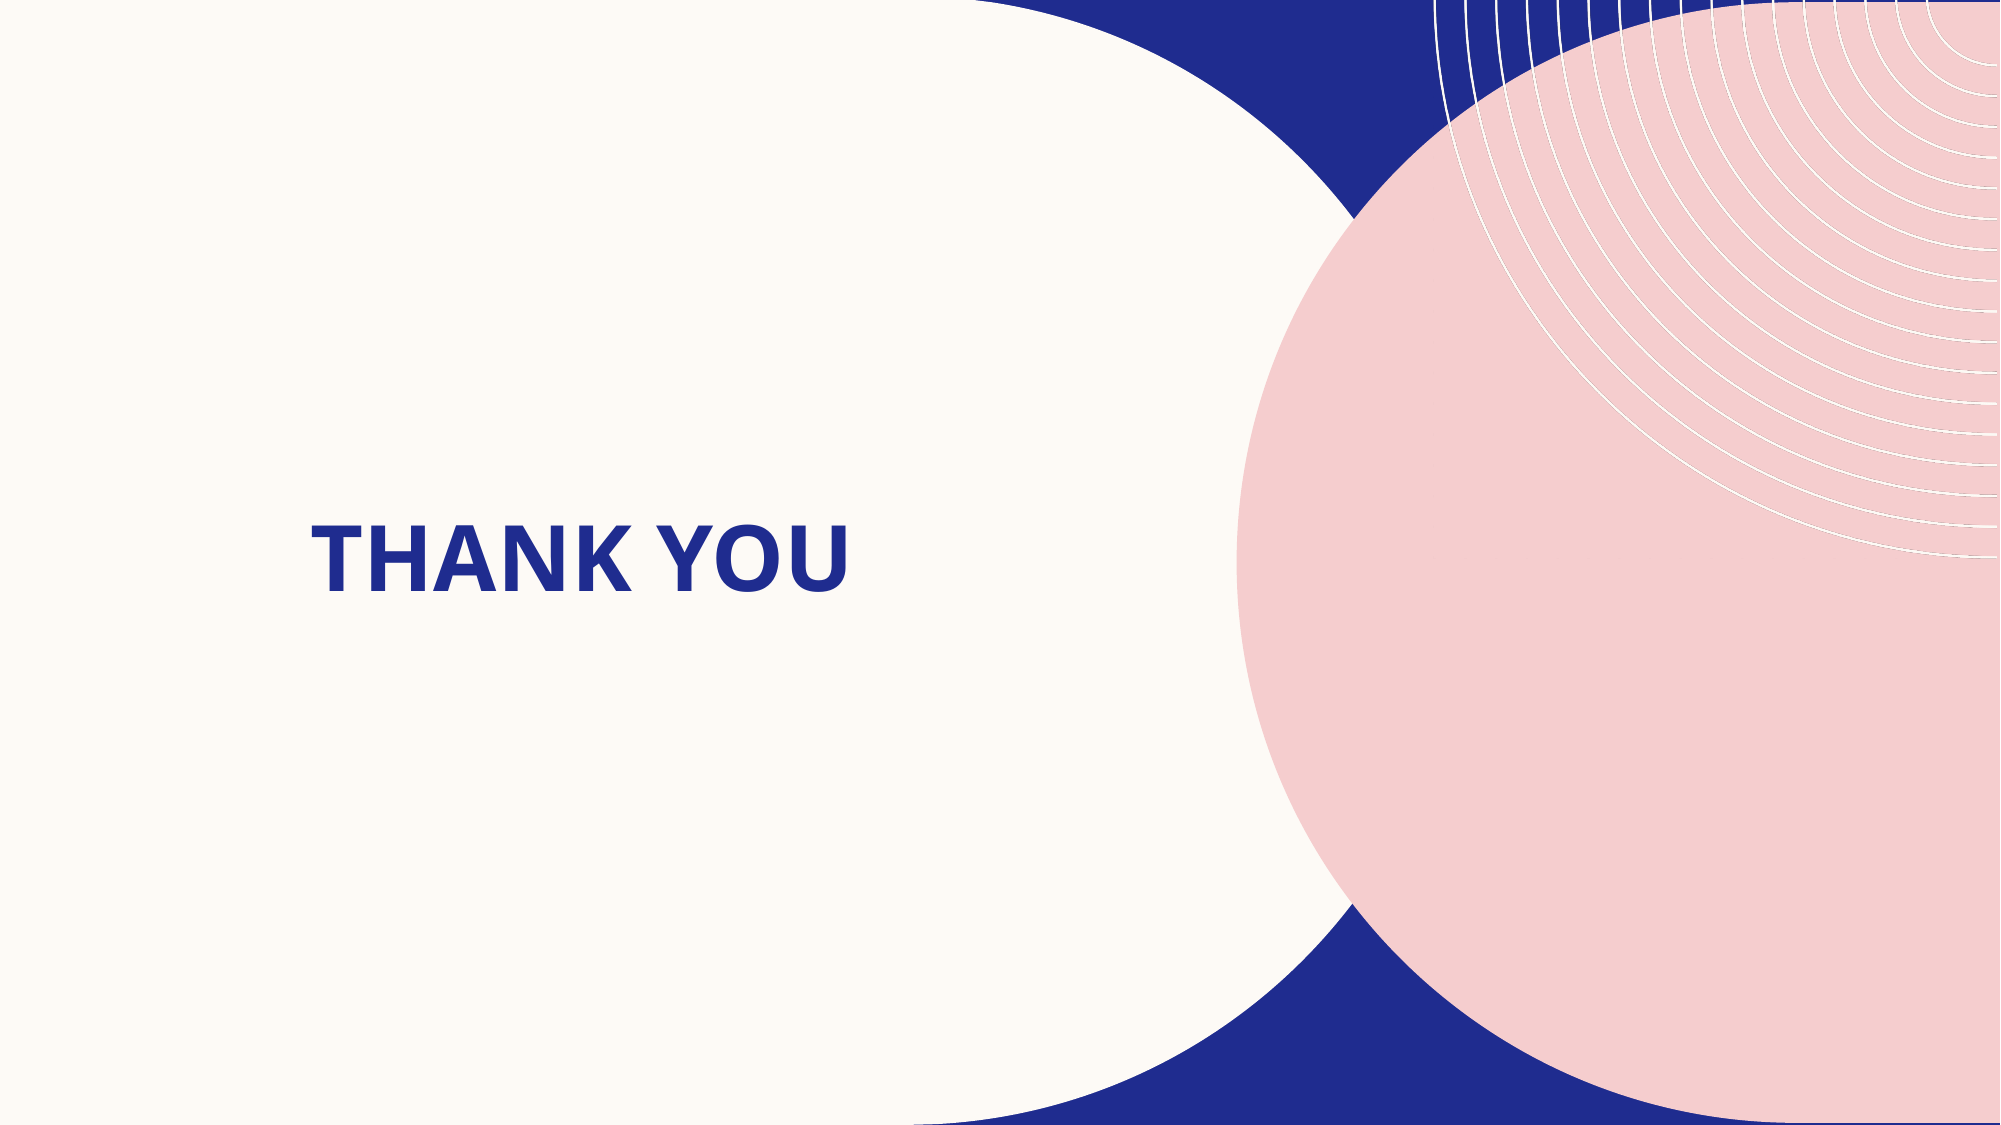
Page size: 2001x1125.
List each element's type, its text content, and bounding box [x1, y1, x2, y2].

title THANK YOU [295, 507, 980, 618]
picture [1433, 0, 1997, 559]
